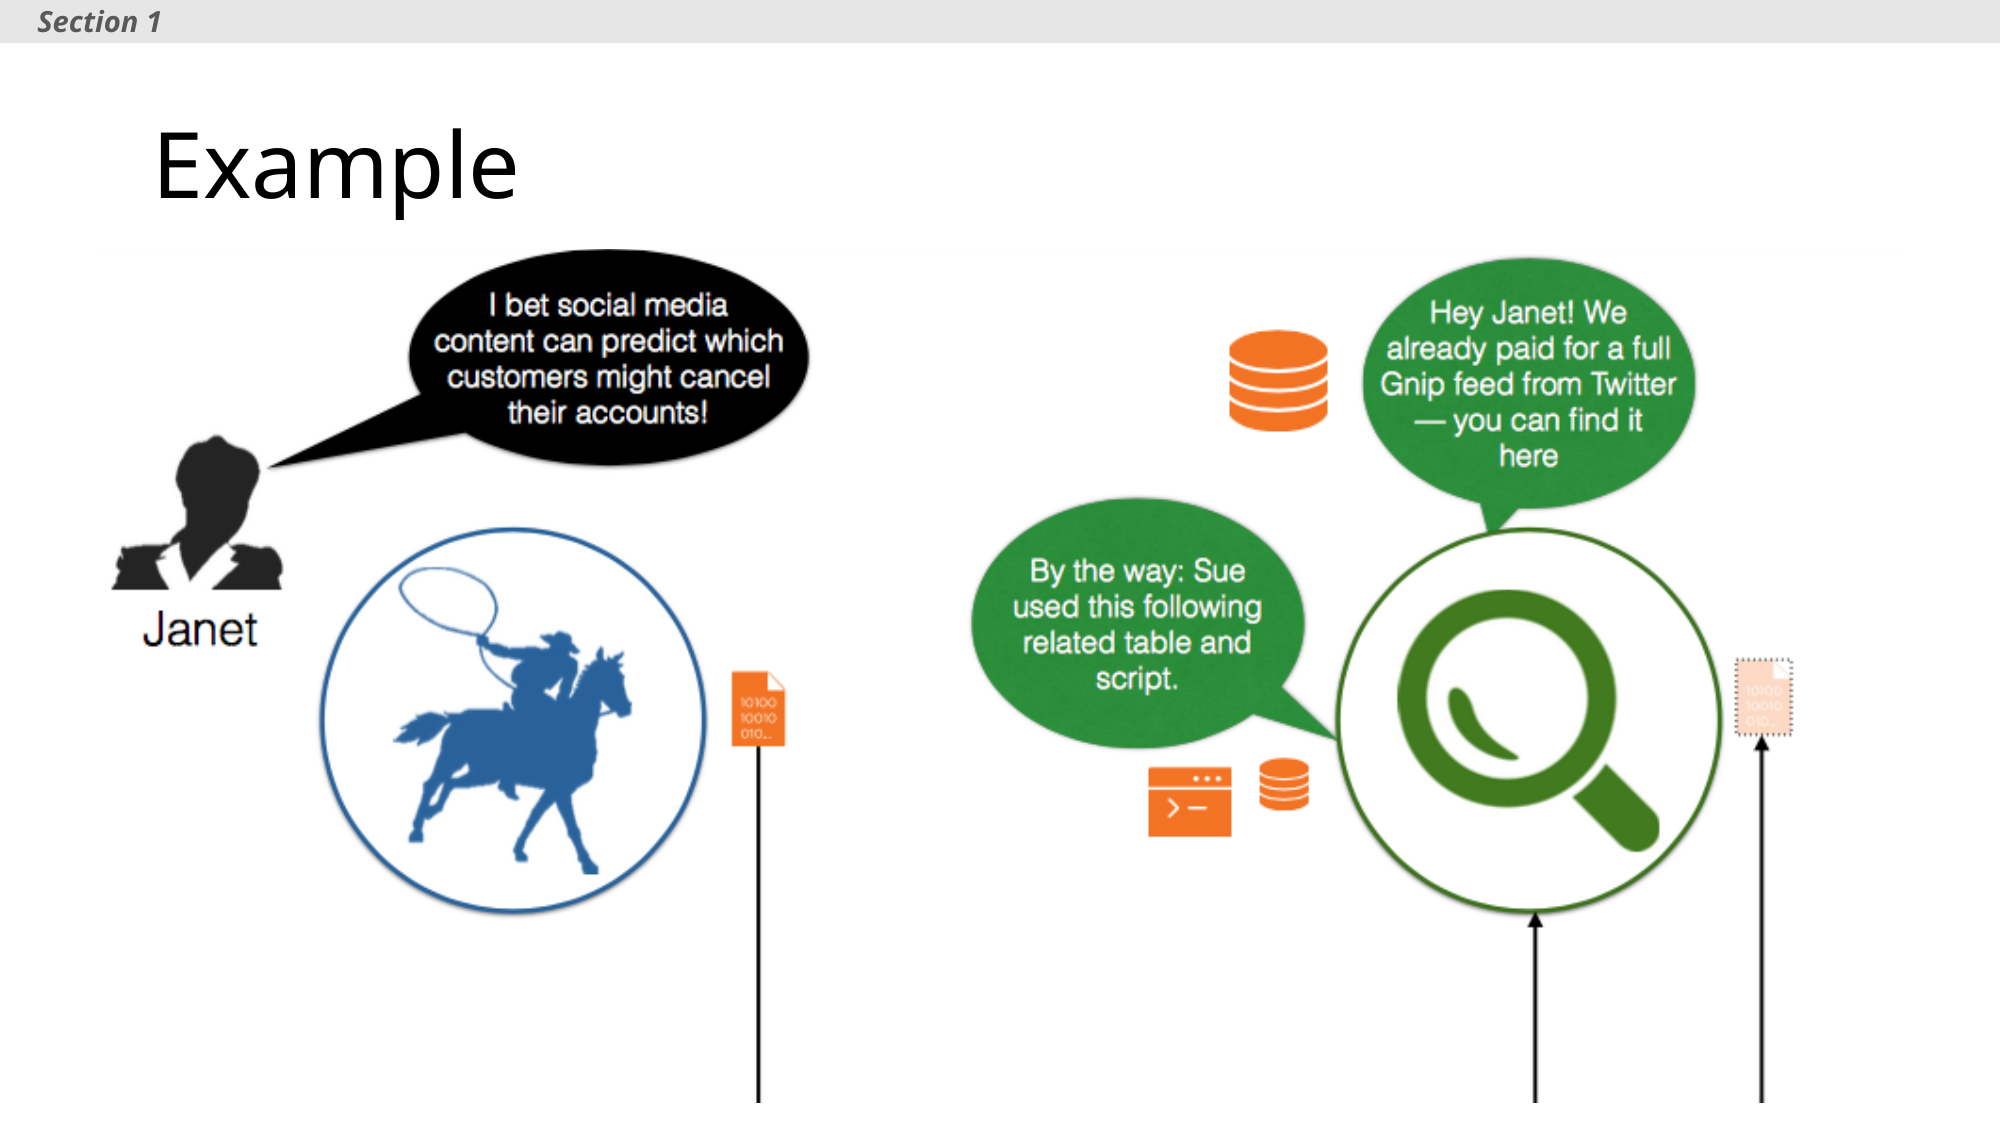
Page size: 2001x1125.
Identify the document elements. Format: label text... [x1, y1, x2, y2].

picture [99, 249, 1901, 1103]
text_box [0, 0, 2000, 47]
title Example [137, 59, 1863, 249]
